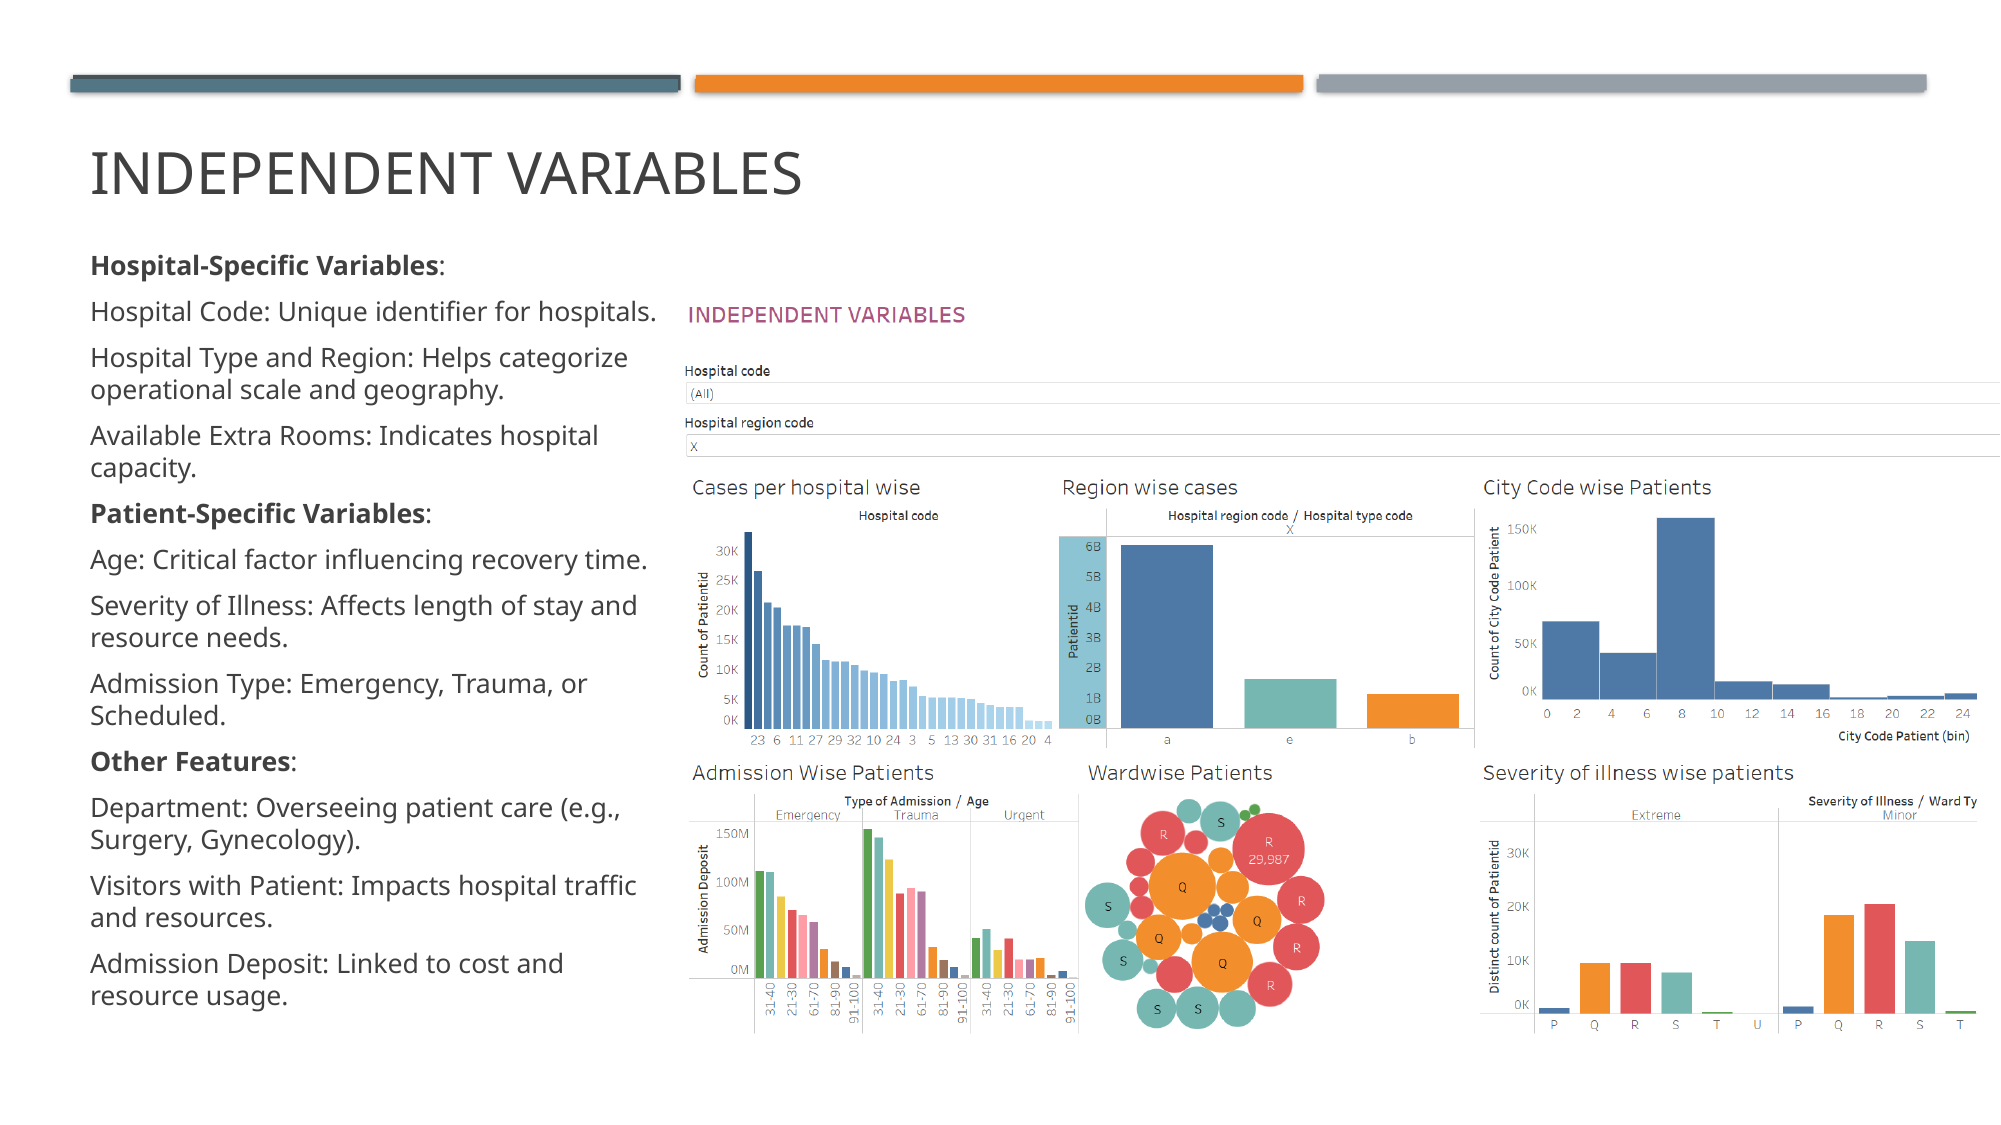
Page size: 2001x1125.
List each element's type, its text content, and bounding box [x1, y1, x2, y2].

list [668, 281, 2000, 488]
list Hospital-Specific Variables: Hospital Code: Unique identifier for hospitals. Hospital Type and Region: Helps categorize operational scale and geography. Available Extra Rooms: Indicates hospital capacity. Patient-Specific Variables: Age: Critical factor influencing recovery time. Severity of Illness: Affects length of stay and resource needs. Admission Type: Emergency, Trauma, or Scheduled. Other Features: Department: Overseeing patient care (e.g., Surgery, Gynecology). Visitors with Patient: Impacts hospital traffic and resources. Admission Deposit: Linked to cost and resource usage. [75, 241, 675, 1080]
picture [674, 460, 1977, 1038]
title INDEPENDENT VARIABLES [75, 113, 1924, 214]
